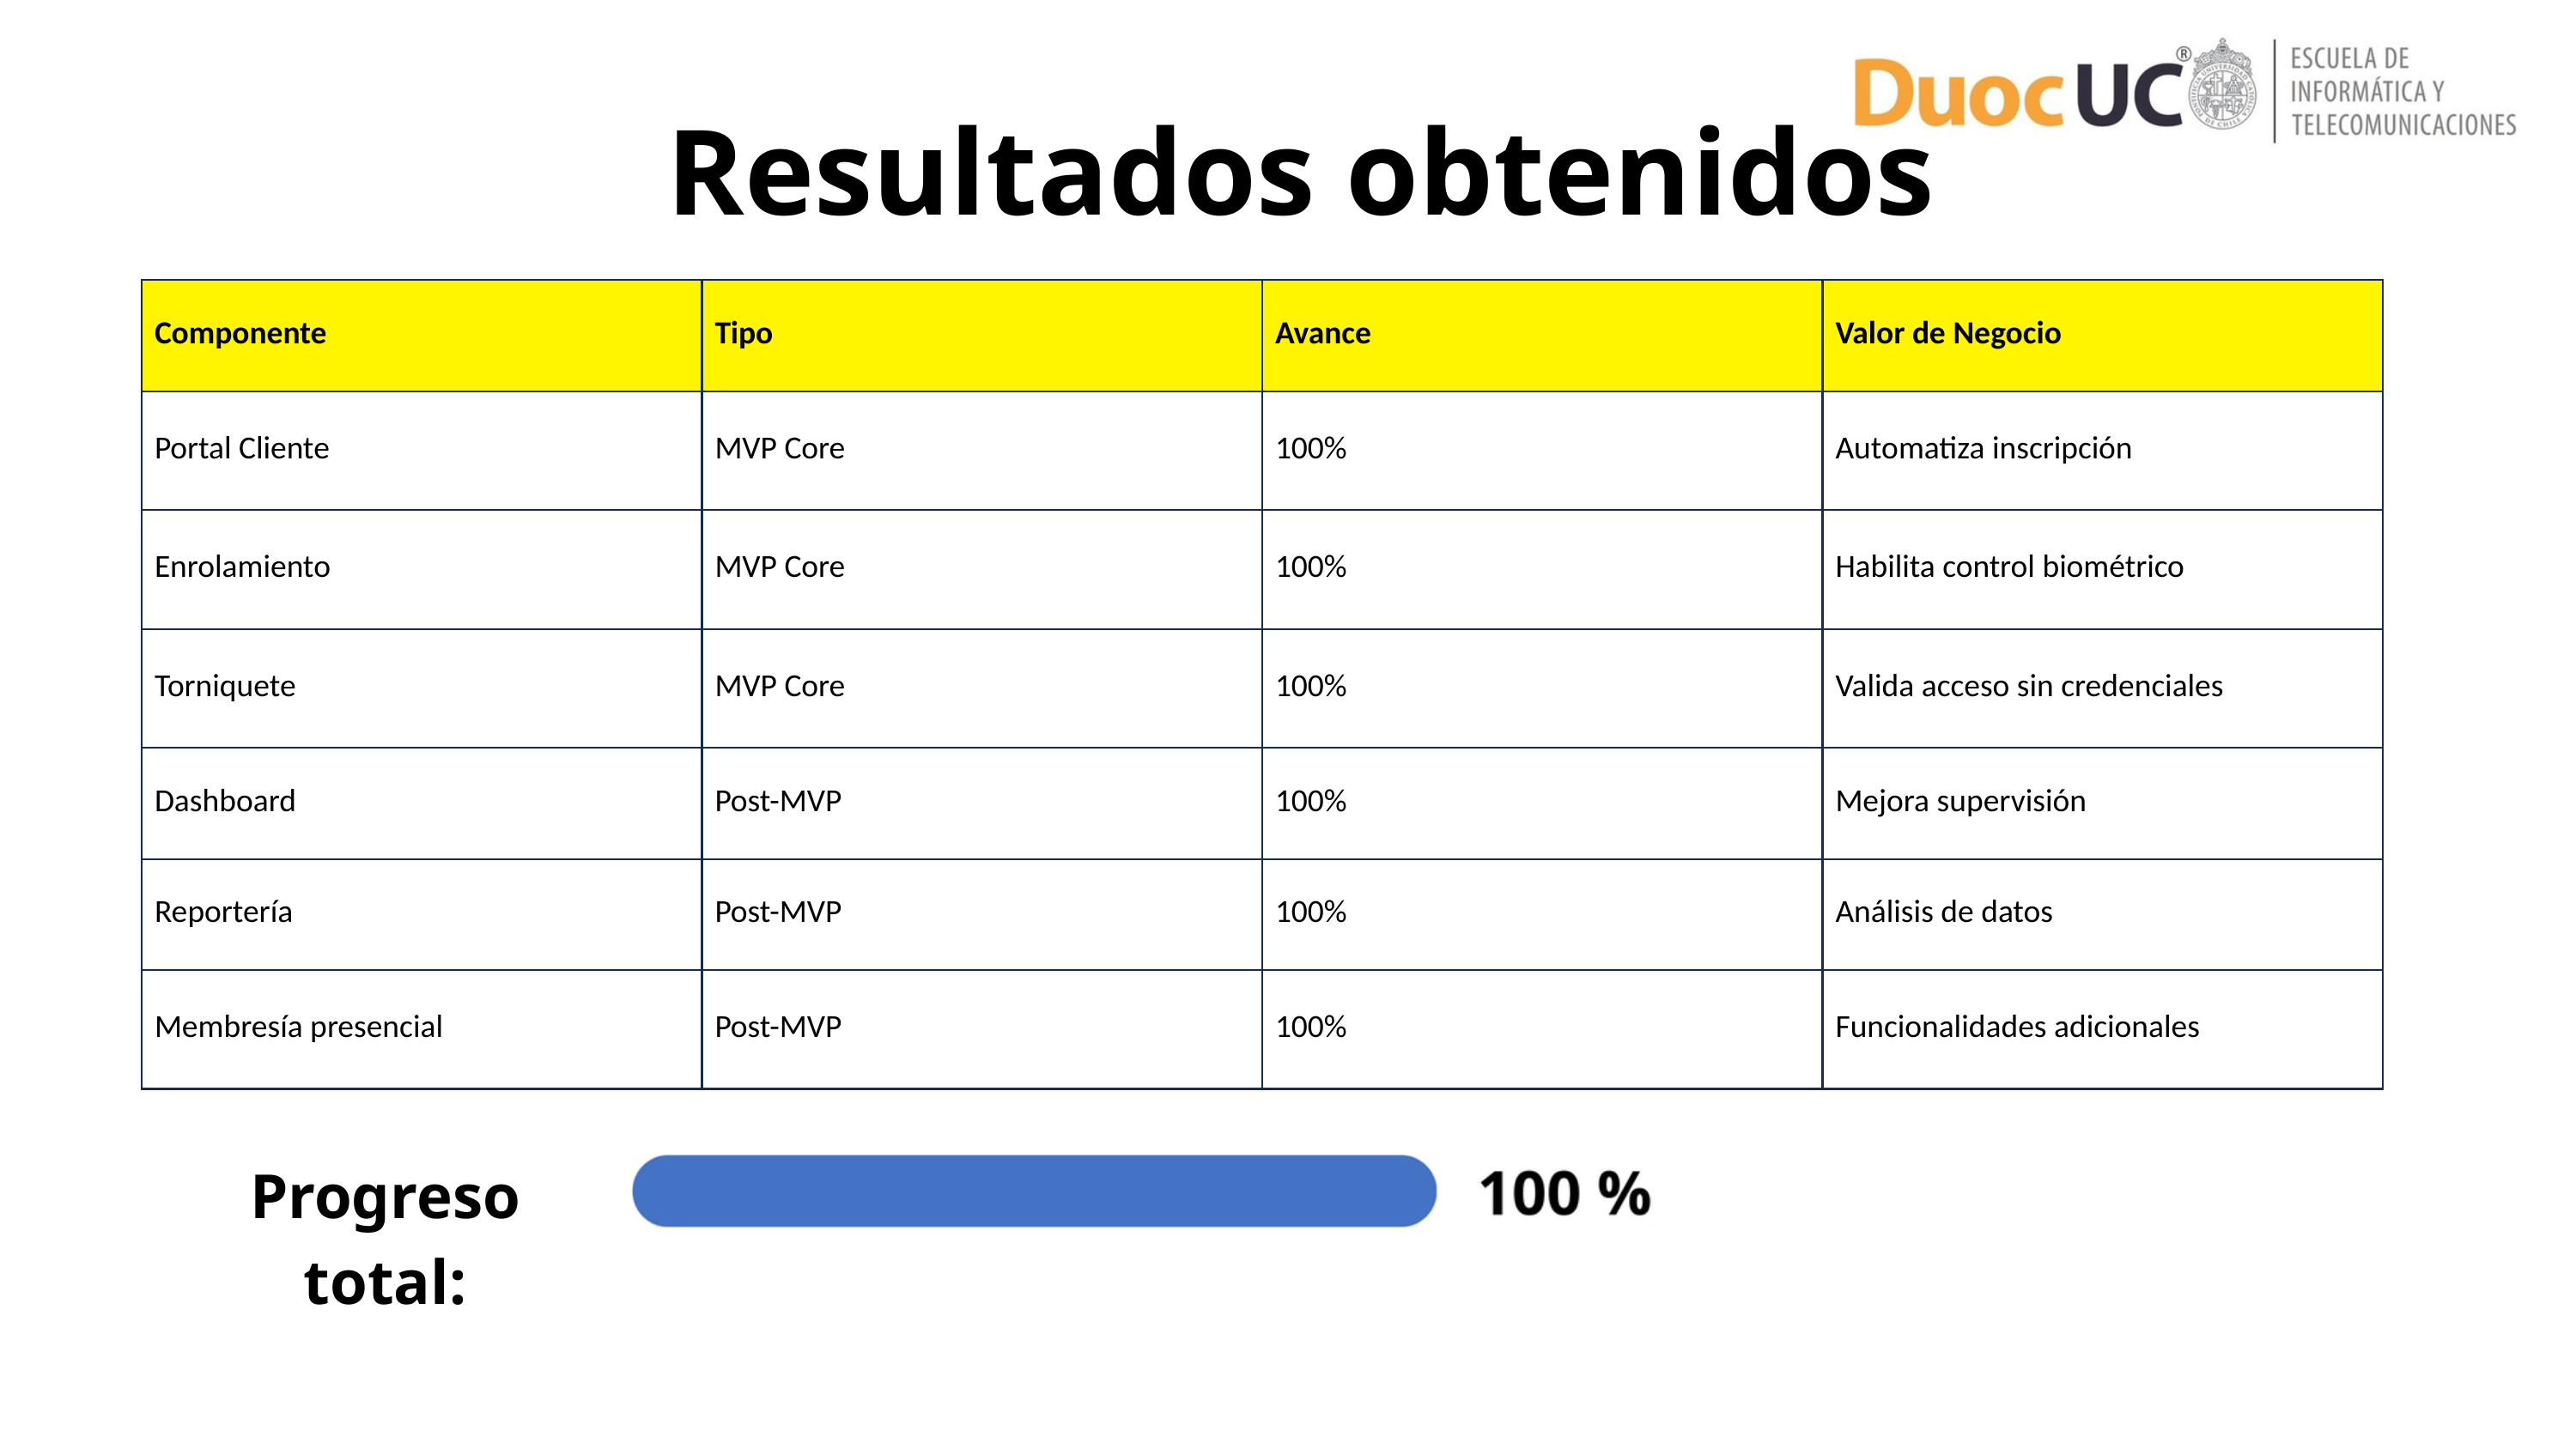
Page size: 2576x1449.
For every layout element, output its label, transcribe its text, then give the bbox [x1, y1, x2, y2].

table_cell Membresía presencial [143, 971, 701, 1088]
table_cell Portal Cliente [143, 392, 701, 509]
table_cell Post-MVP [703, 749, 1261, 858]
table_cell Valida acceso sin credenciales [1824, 630, 2382, 747]
table_cell Reportería [143, 860, 701, 969]
table_cell MVP Core [703, 630, 1261, 747]
table_cell 100% [1263, 860, 1821, 969]
table_cell MVP Core [703, 511, 1261, 628]
table_cell 100% [1263, 749, 1821, 858]
table_cell Habilita control biométrico [1824, 511, 2382, 628]
picture [531, 1052, 1754, 1331]
text_box Progreso total: [161, 1146, 526, 1317]
table_cell Enrolamiento [143, 511, 701, 628]
table_header Tipo [703, 281, 1261, 391]
table_cell Mejora supervisión [1824, 749, 2382, 858]
table_cell Análisis de datos [1824, 860, 2382, 969]
table_header Componente [143, 281, 701, 391]
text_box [1853, 21, 2518, 188]
text_box Resultados obtenidos [25, 97, 2576, 239]
table_cell 100% [1263, 971, 1821, 1088]
table_cell 100% [1263, 630, 1821, 747]
table_cell Post-MVP [703, 971, 1261, 1052]
table_cell Dashboard [143, 749, 701, 858]
table_header Valor de Negocio [1824, 281, 2382, 391]
table_cell Automatiza inscripción [1824, 392, 2382, 509]
table_cell MVP Core [703, 392, 1261, 509]
table_cell 100% [1263, 392, 1821, 509]
table_cell Torniquete [143, 630, 701, 747]
table_header Avance [1263, 281, 1821, 391]
table_cell Post-MVP [703, 860, 1261, 969]
table_cell Funcionalidades adicionales [1824, 971, 2382, 1088]
table_cell 100% [1263, 511, 1821, 628]
